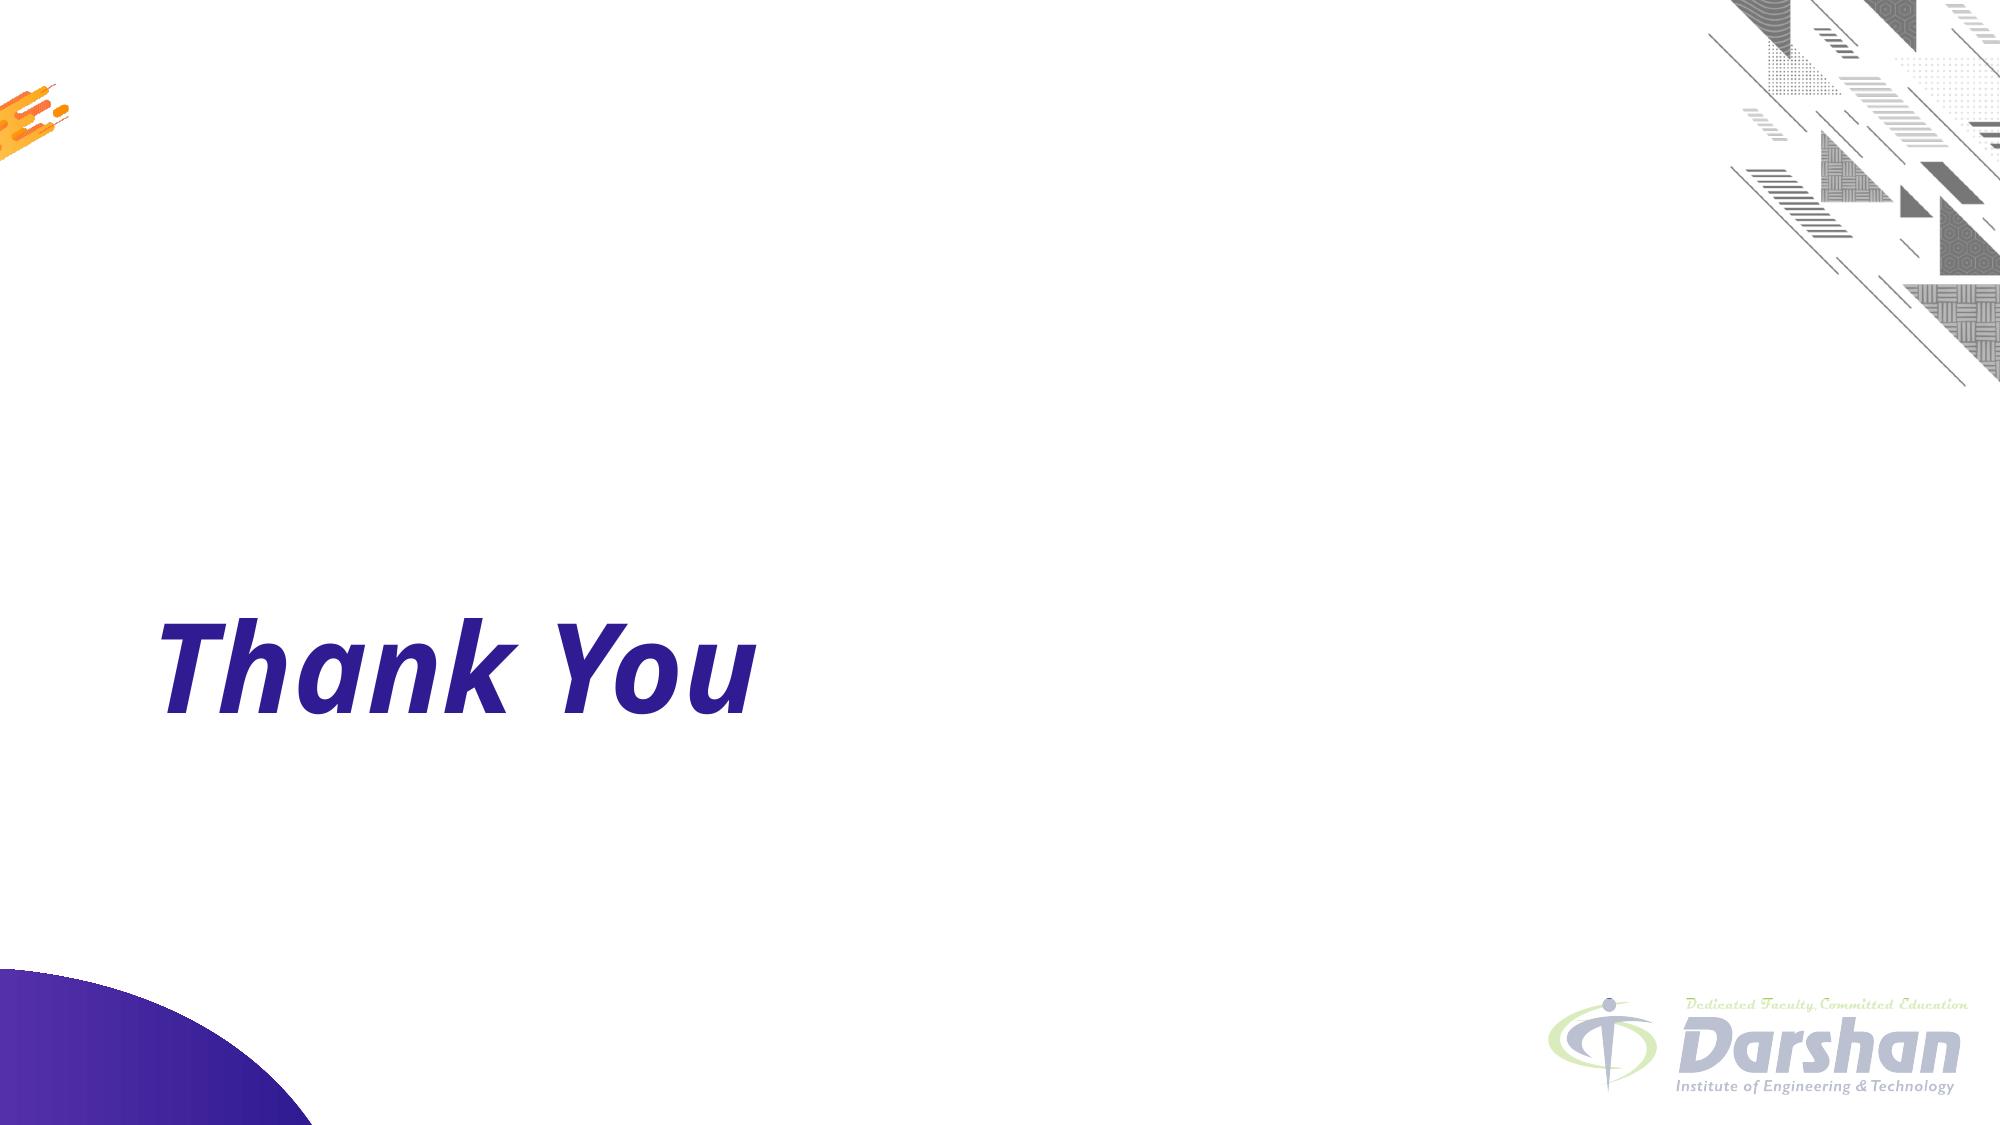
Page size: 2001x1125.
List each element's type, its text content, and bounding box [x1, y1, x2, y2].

table_header In soft handoff, at least one of the links is kept when radio links are added and removed to the mobile station. [1548, 998, 1968, 1095]
title Thank You [136, 280, 1862, 749]
picture [0, 65, 90, 193]
